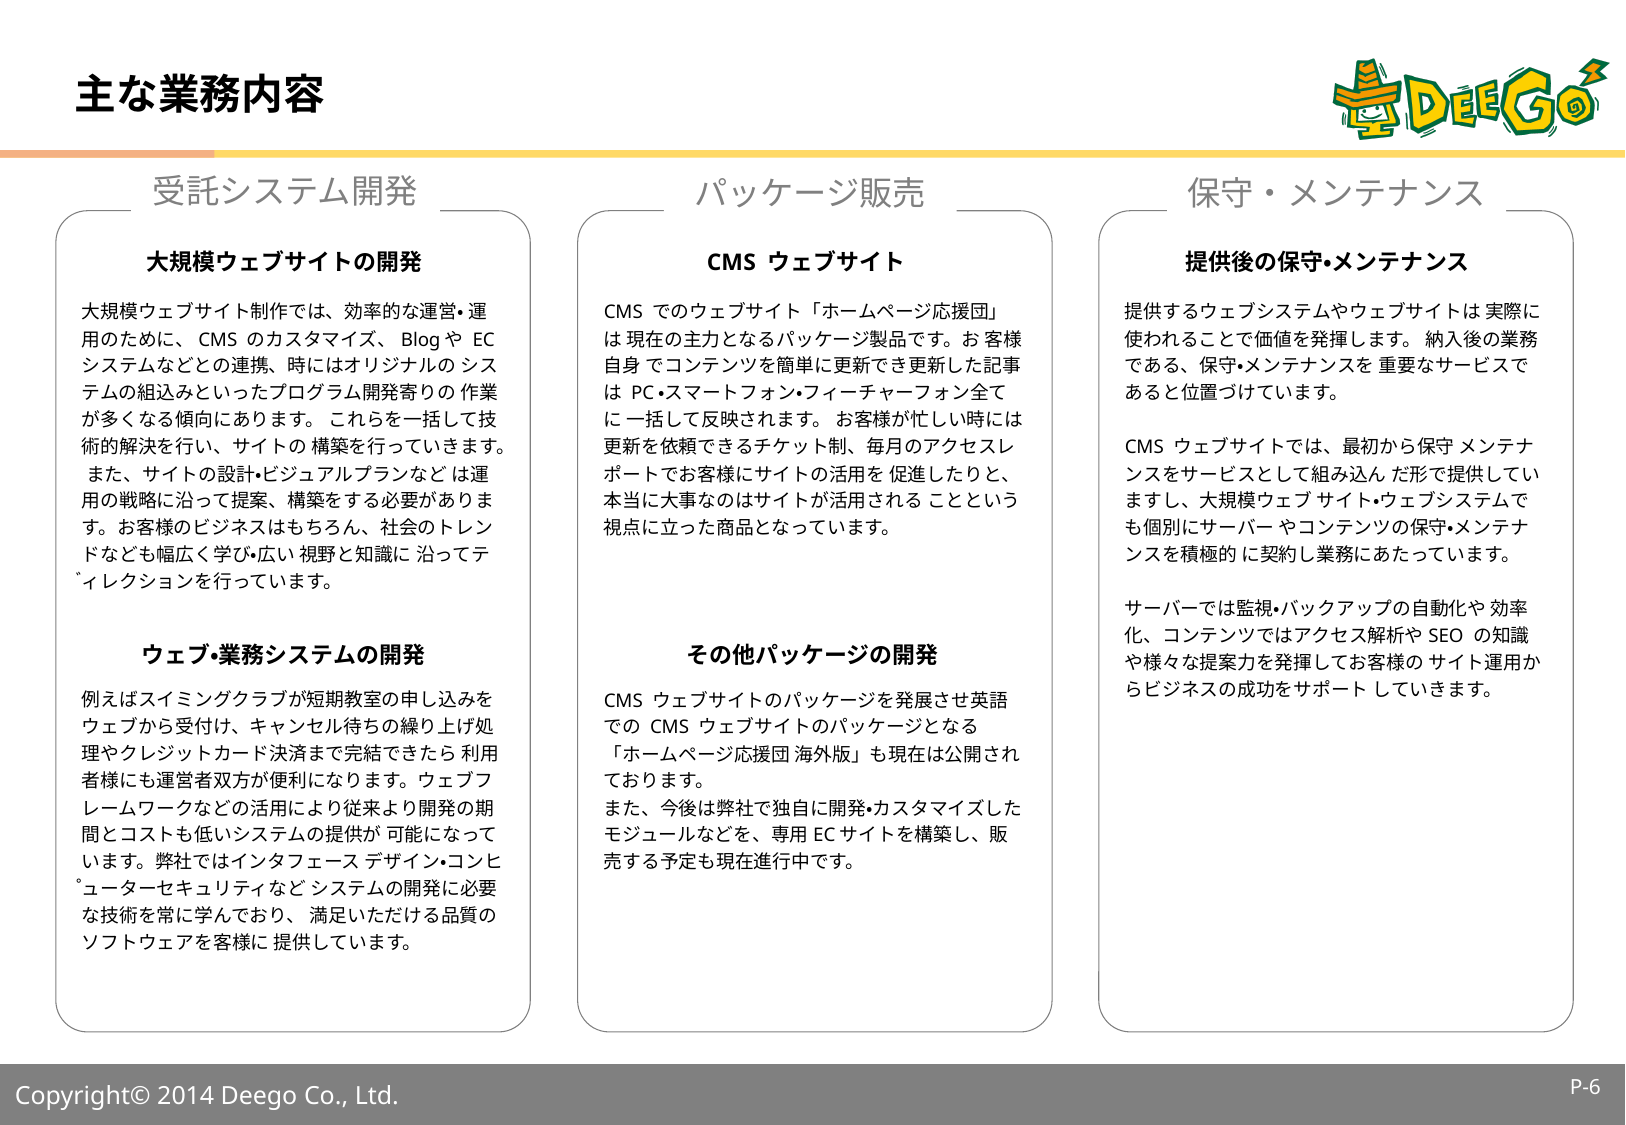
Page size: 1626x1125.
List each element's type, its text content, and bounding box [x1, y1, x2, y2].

title 主な業務内容 [59, 52, 1354, 126]
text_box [577, 164, 1053, 1032]
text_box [55, 163, 531, 1032]
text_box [1098, 164, 1574, 1032]
slide_number P-5 [1389, 1057, 1616, 1118]
picture [1330, 44, 1614, 140]
